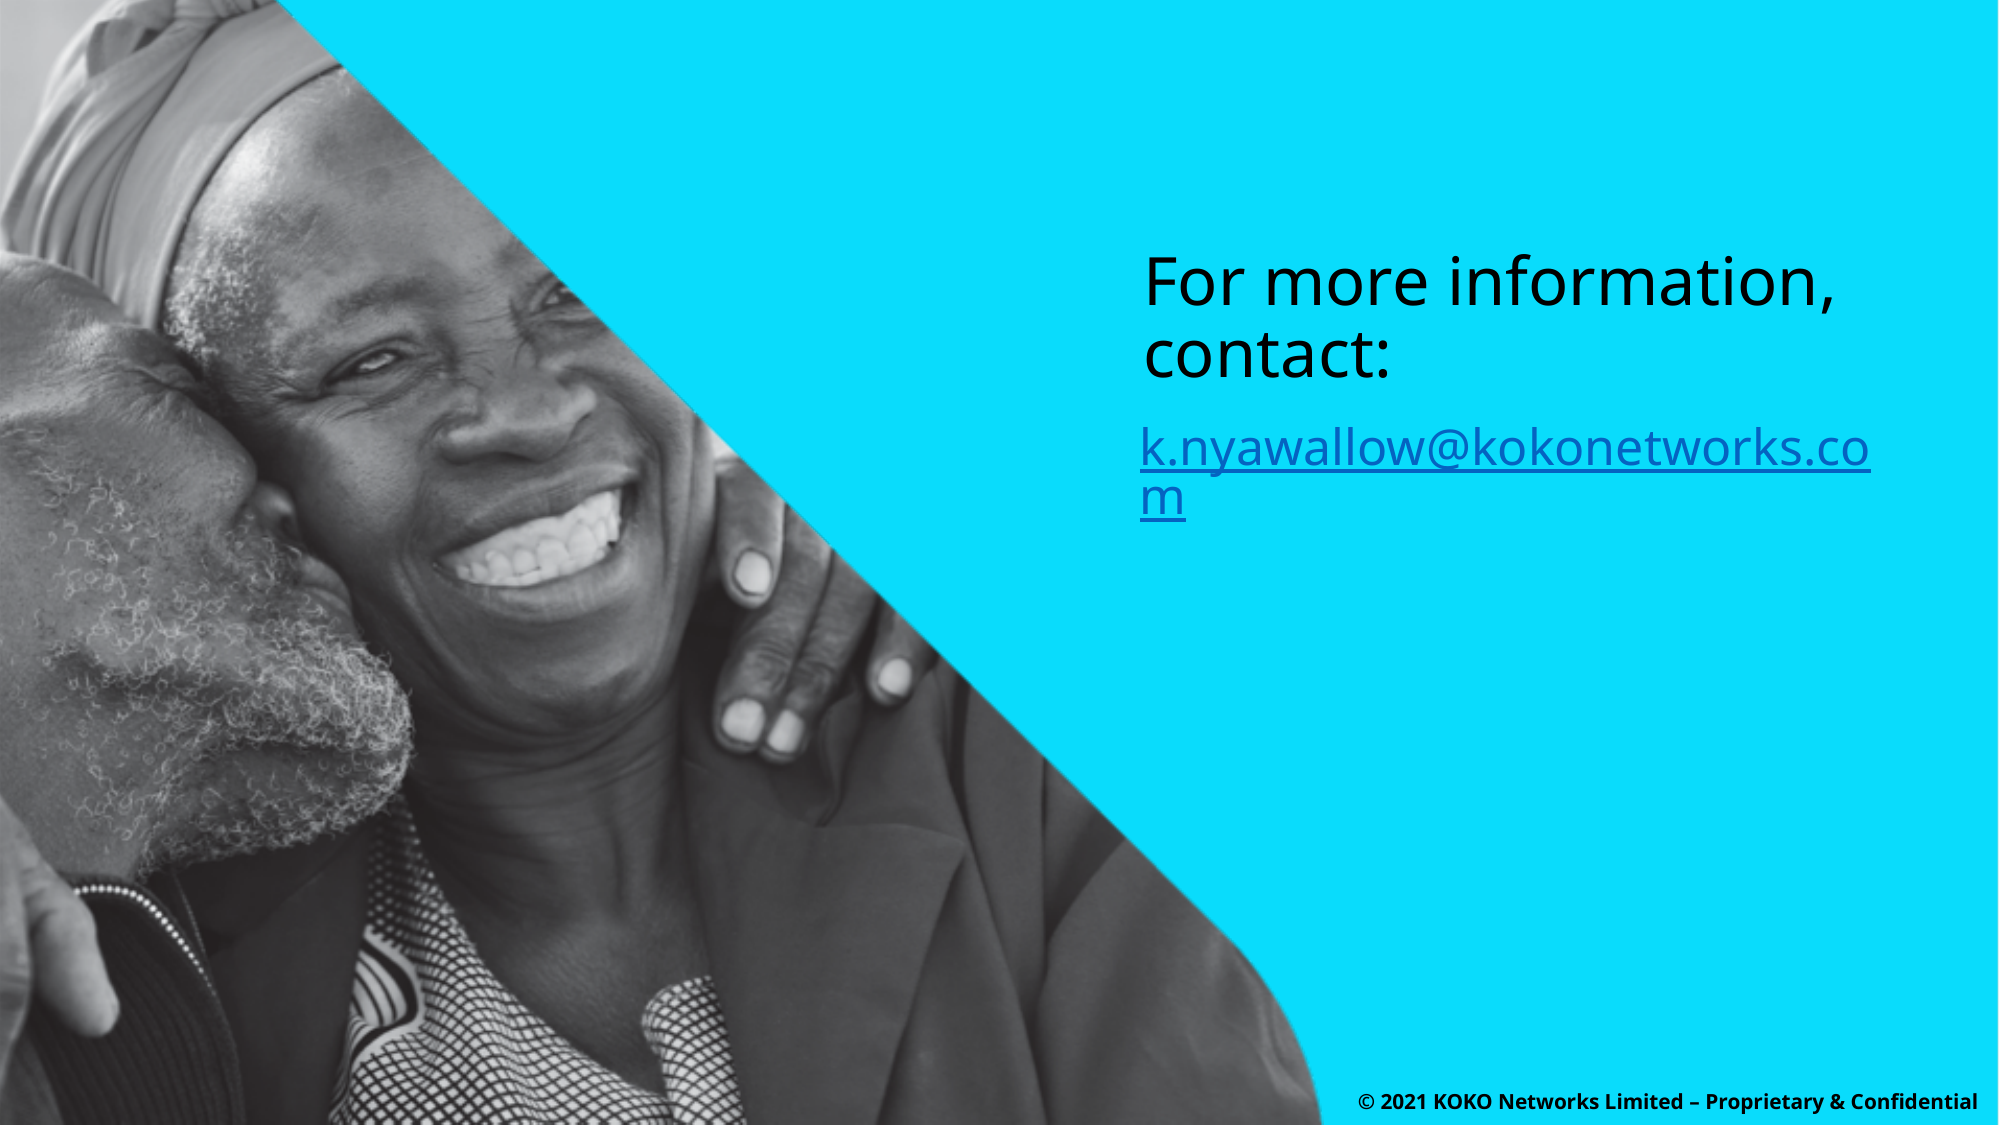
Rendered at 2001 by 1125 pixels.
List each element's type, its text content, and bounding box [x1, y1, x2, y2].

subtitle k.nyawallow@kokonetworks.com [1124, 407, 1928, 487]
picture [0, 0, 2000, 1125]
